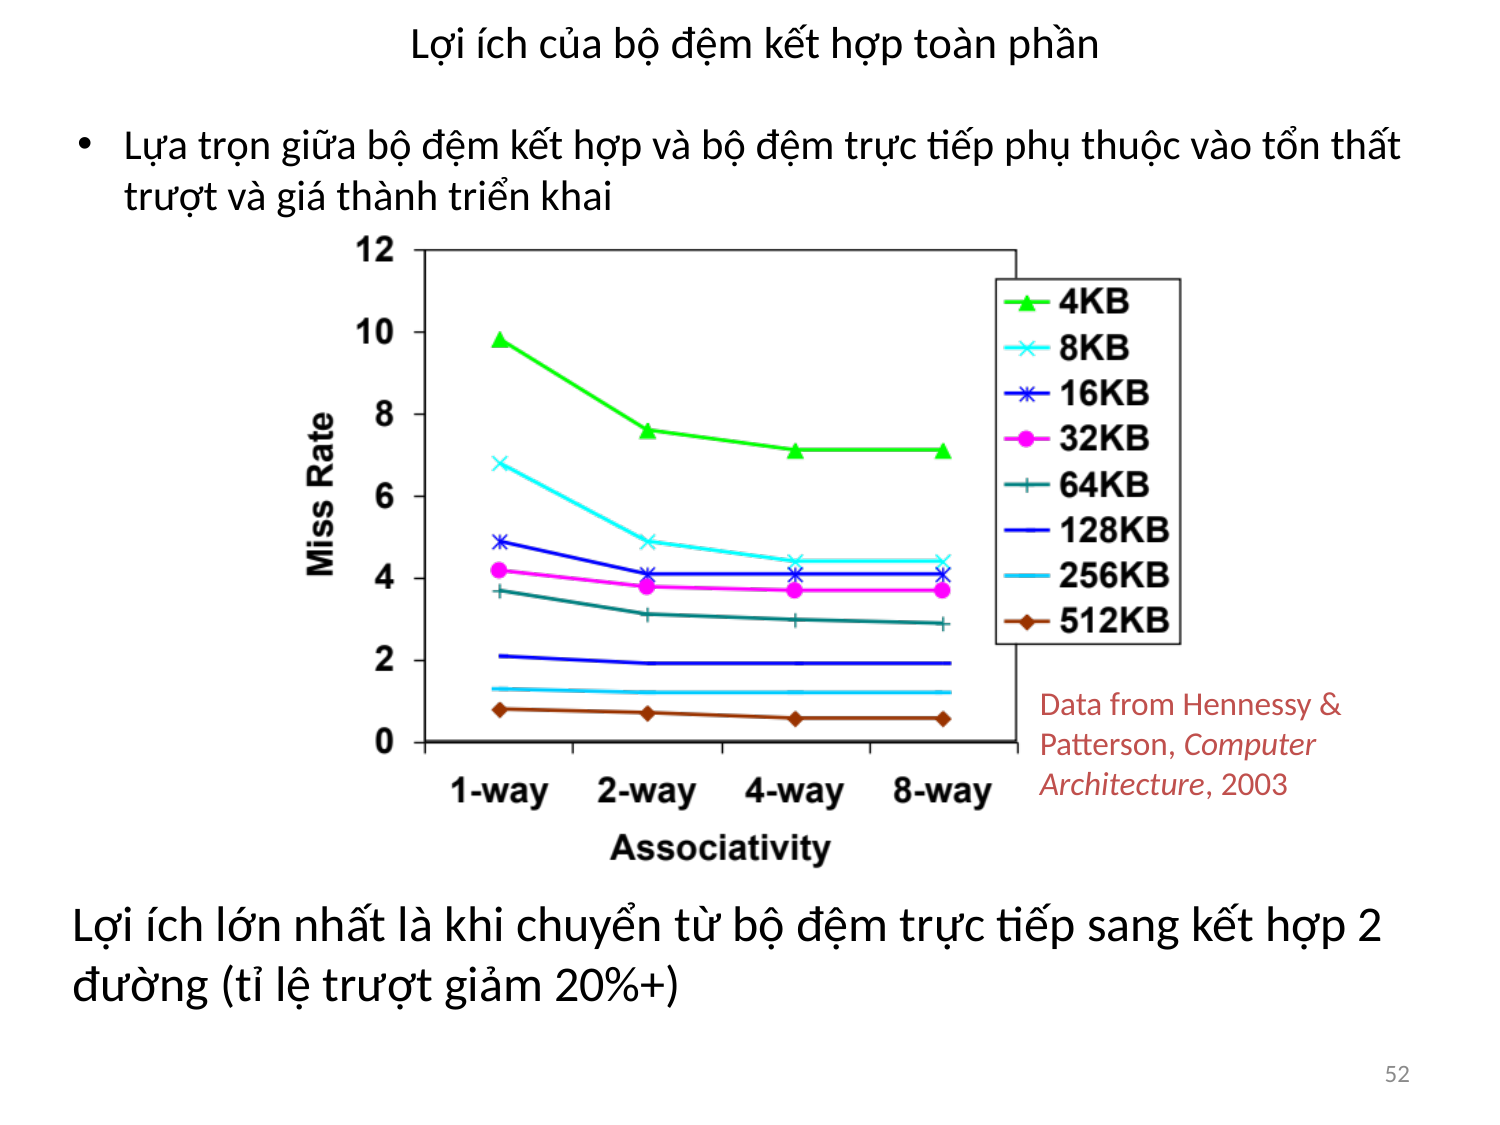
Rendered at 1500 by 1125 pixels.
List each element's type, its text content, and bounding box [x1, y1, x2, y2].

slide_number 52 [1074, 1042, 1425, 1103]
text_box Lợi ích lớn nhất là khi chuyển từ bộ đệm trực tiếp sang kết hợp 2 đường (tỉ lệ trượt giảm 20%+) [62, 887, 1450, 1016]
list Lựa trọn giữa bộ đệm kết hợp và bộ đệm trực tiếp phụ thuộc vào tổn thất trượt và giá thành triển khai [62, 109, 1450, 227]
title Lợi ích của bộ đệm kết hợp toàn phần [62, 5, 1450, 76]
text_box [262, 200, 1226, 907]
text_box Data from Hennessy & Patterson, Computer Architecture, 2003 [1229, 674, 1500, 810]
